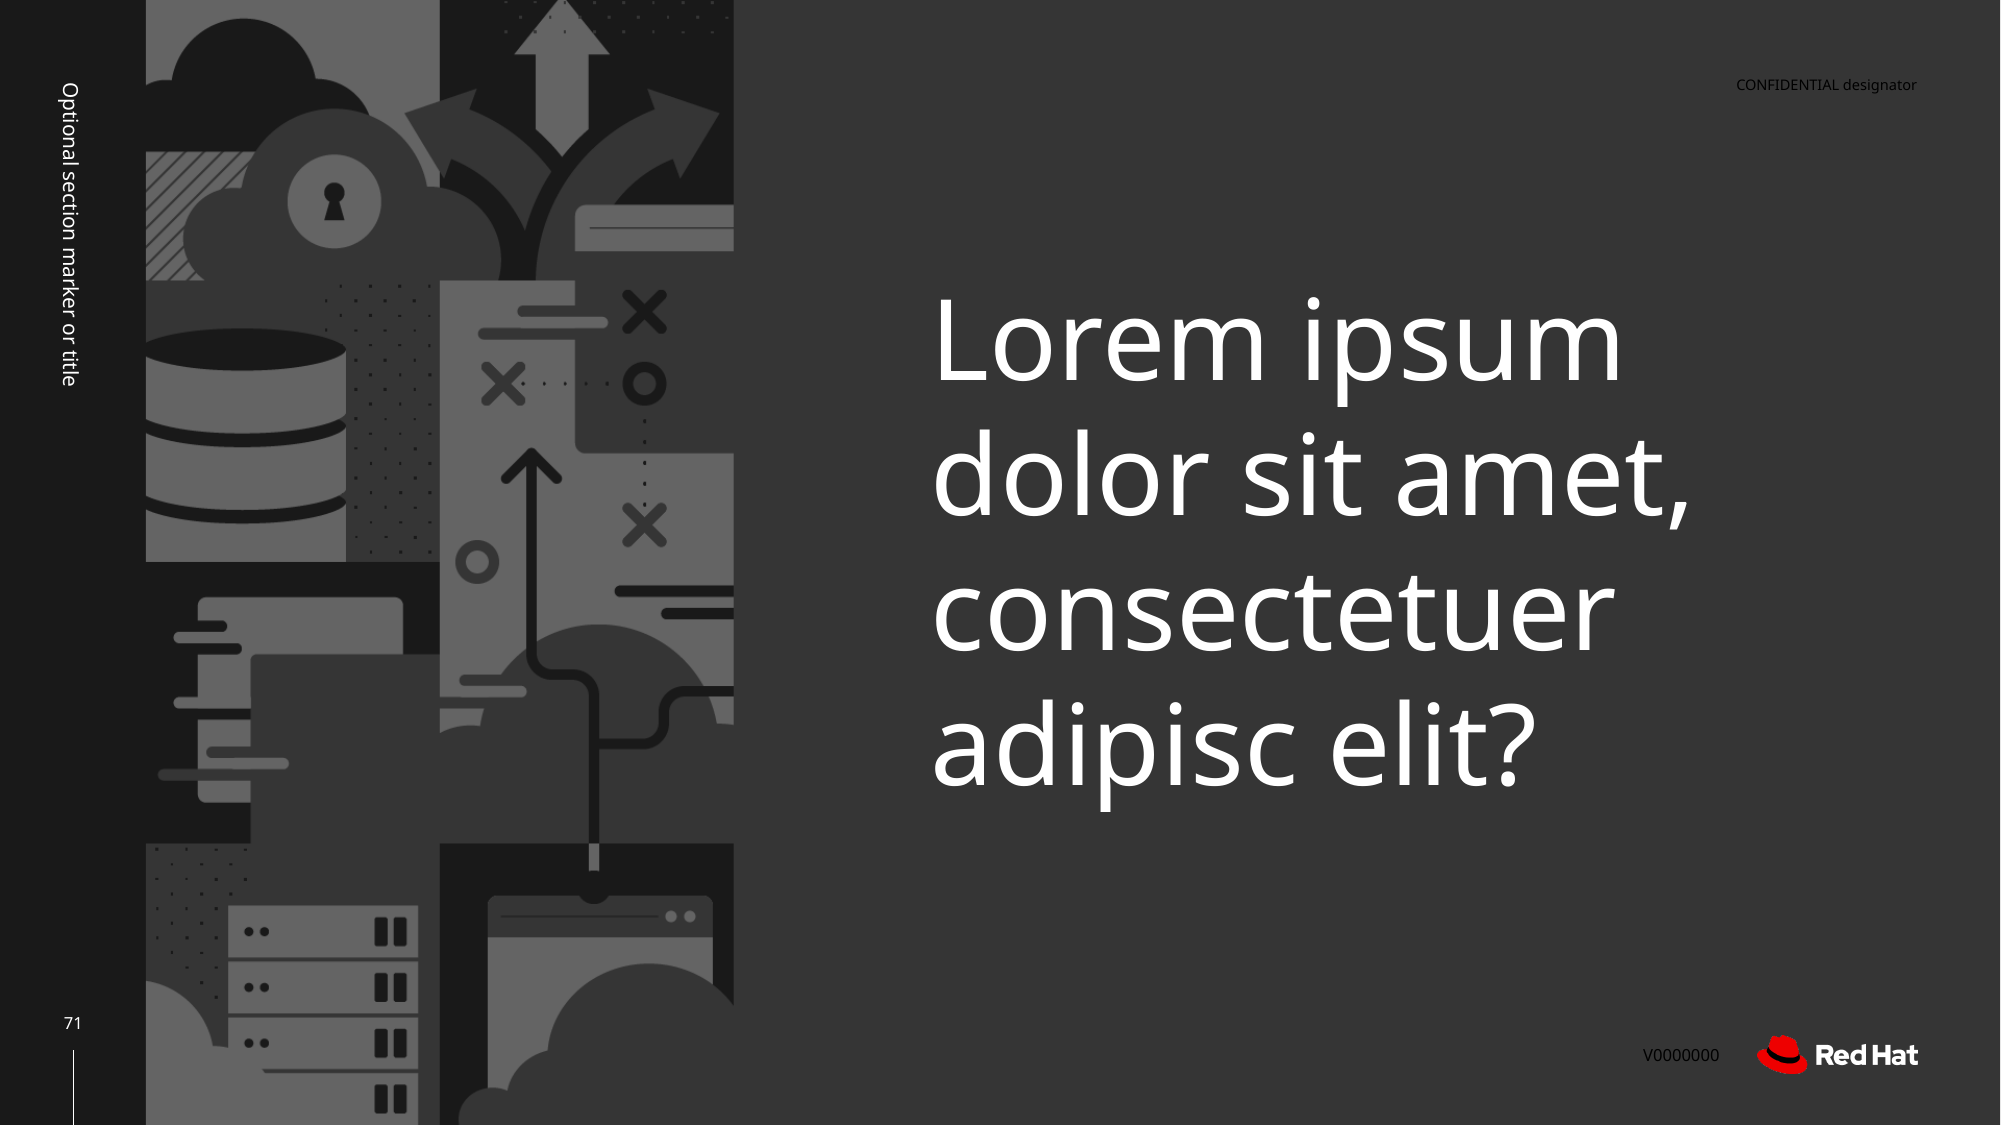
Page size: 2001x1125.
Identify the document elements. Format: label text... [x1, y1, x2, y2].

title Lorem ipsum dolor sit amet, consectetuer adipisc elit? [930, 267, 1758, 905]
slide_number ‹#› [13, 1012, 134, 1036]
picture [0, 0, 2001, 1125]
subtitle Optional section marker or title [0, 0, 144, 845]
